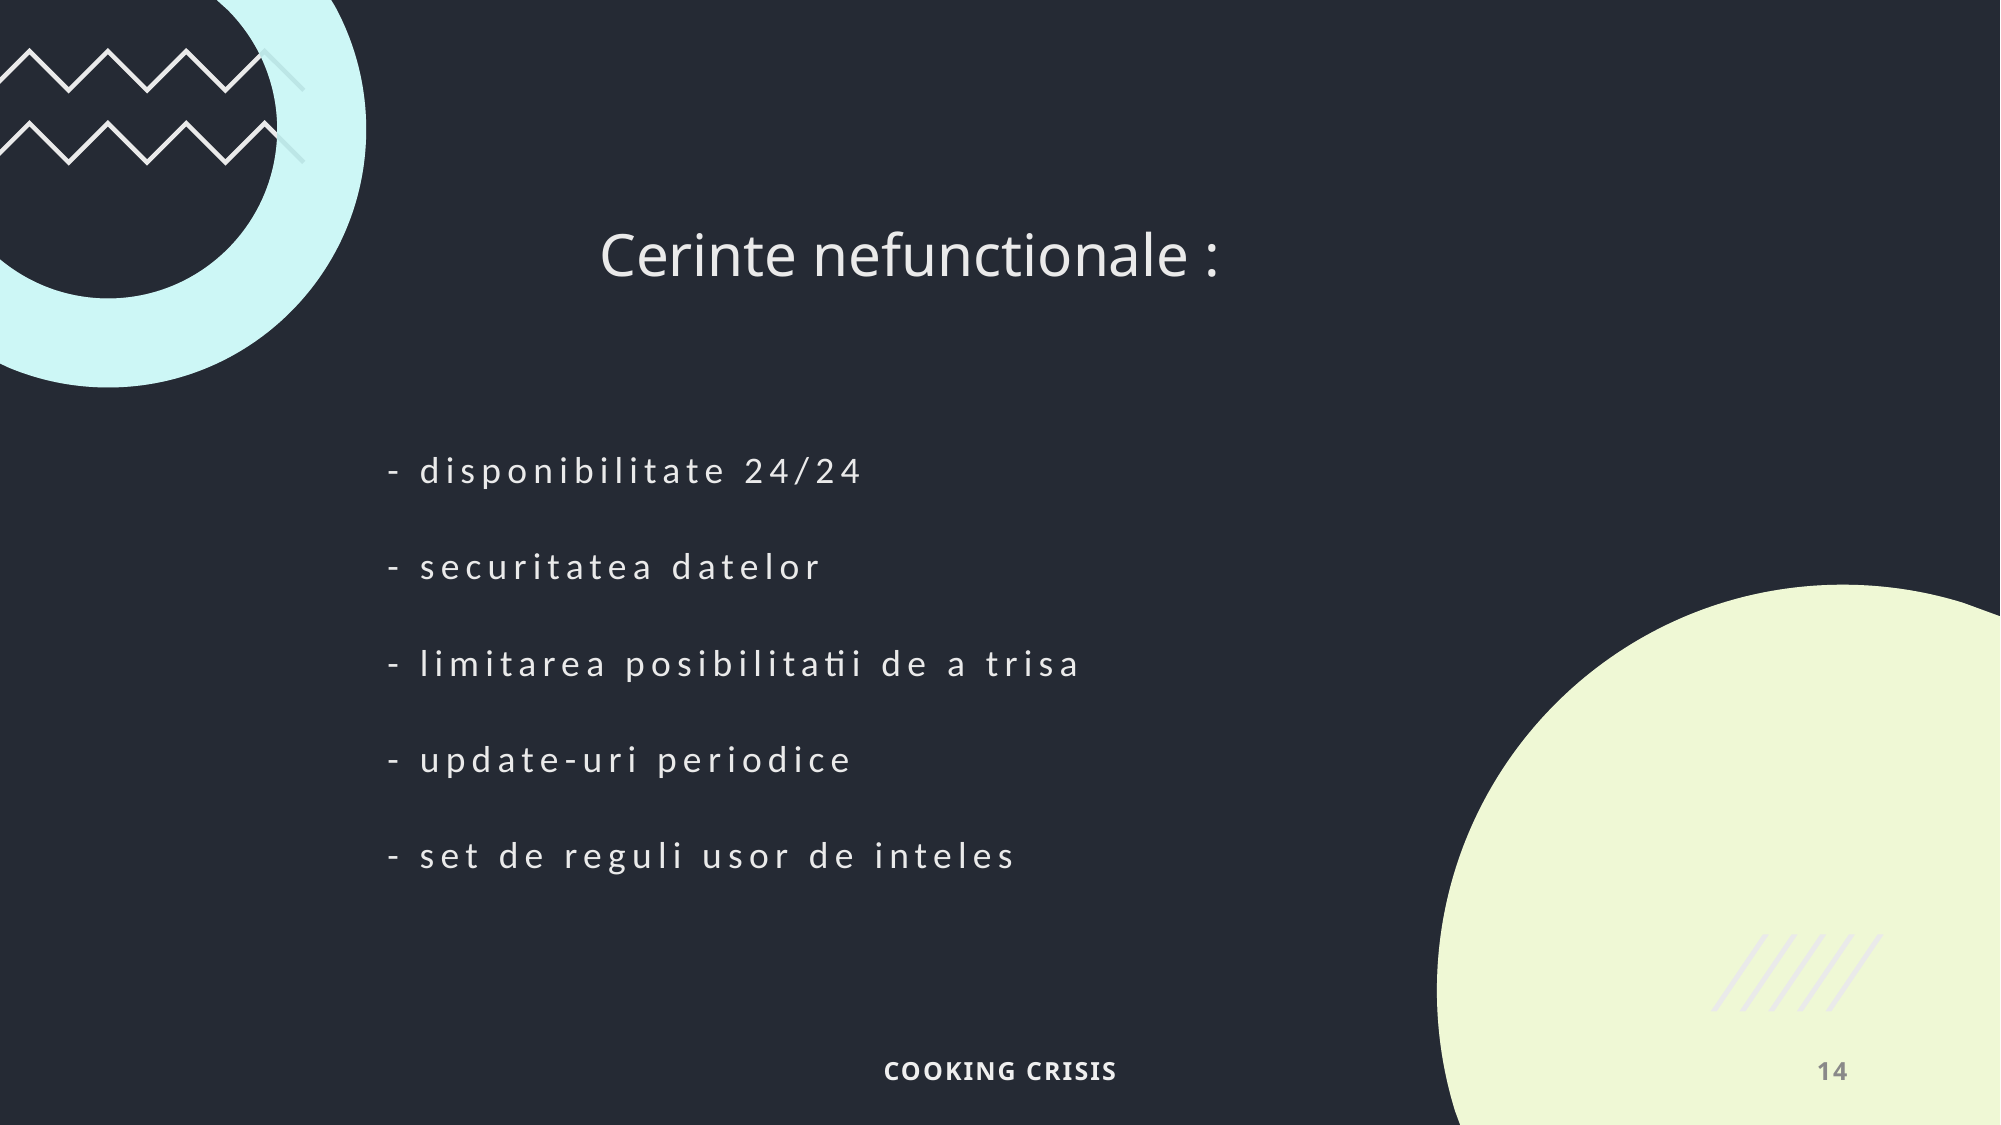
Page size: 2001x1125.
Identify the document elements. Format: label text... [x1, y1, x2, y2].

footer Cooking Crisis [662, 1042, 1338, 1103]
slide_number 14 [1412, 1042, 1863, 1103]
list Cerinte nefunctionale : [445, 218, 1375, 382]
title - disponibilitate 24/24 - securitatea datelor - limitarea posibilitatii de a trisa - update-uri periodice - set de reguli usor de inteles [372, 287, 1777, 981]
